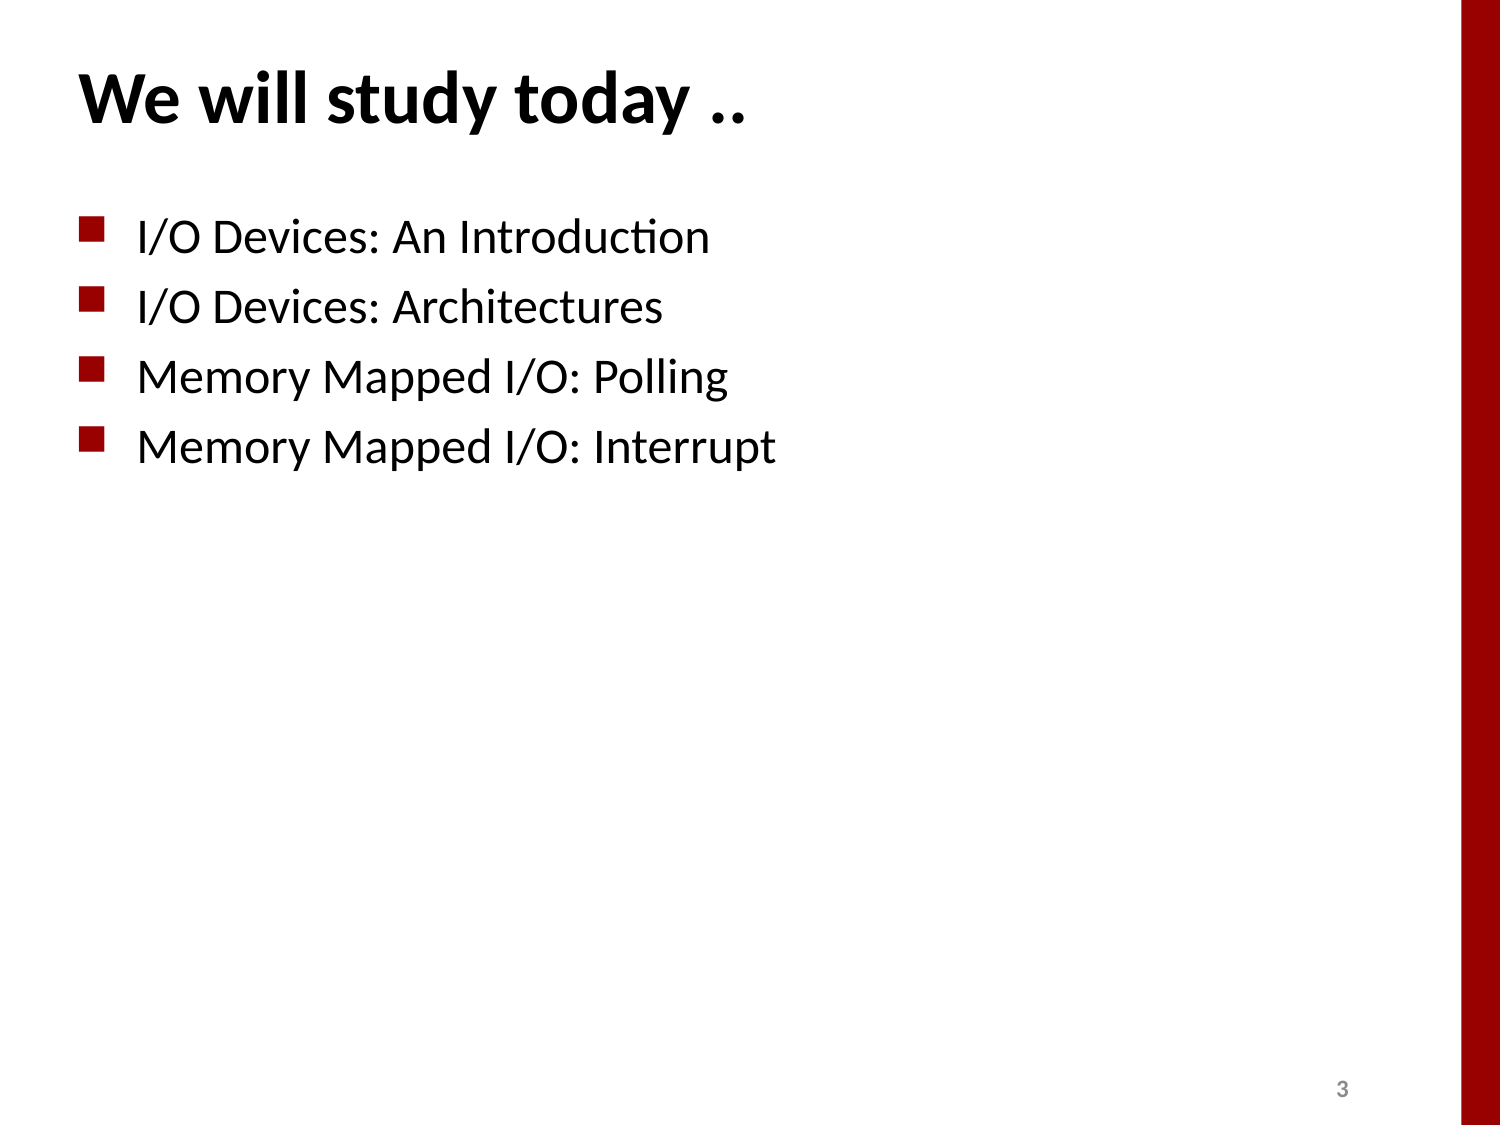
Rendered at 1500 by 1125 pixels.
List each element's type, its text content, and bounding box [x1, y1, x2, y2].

title We will study today .. [63, 30, 1310, 157]
list I/O Devices: An Introduction I/O Devices: Architectures Memory Mapped I/O: Polling Memory Mapped I/O: Interrupt [64, 196, 1361, 1048]
